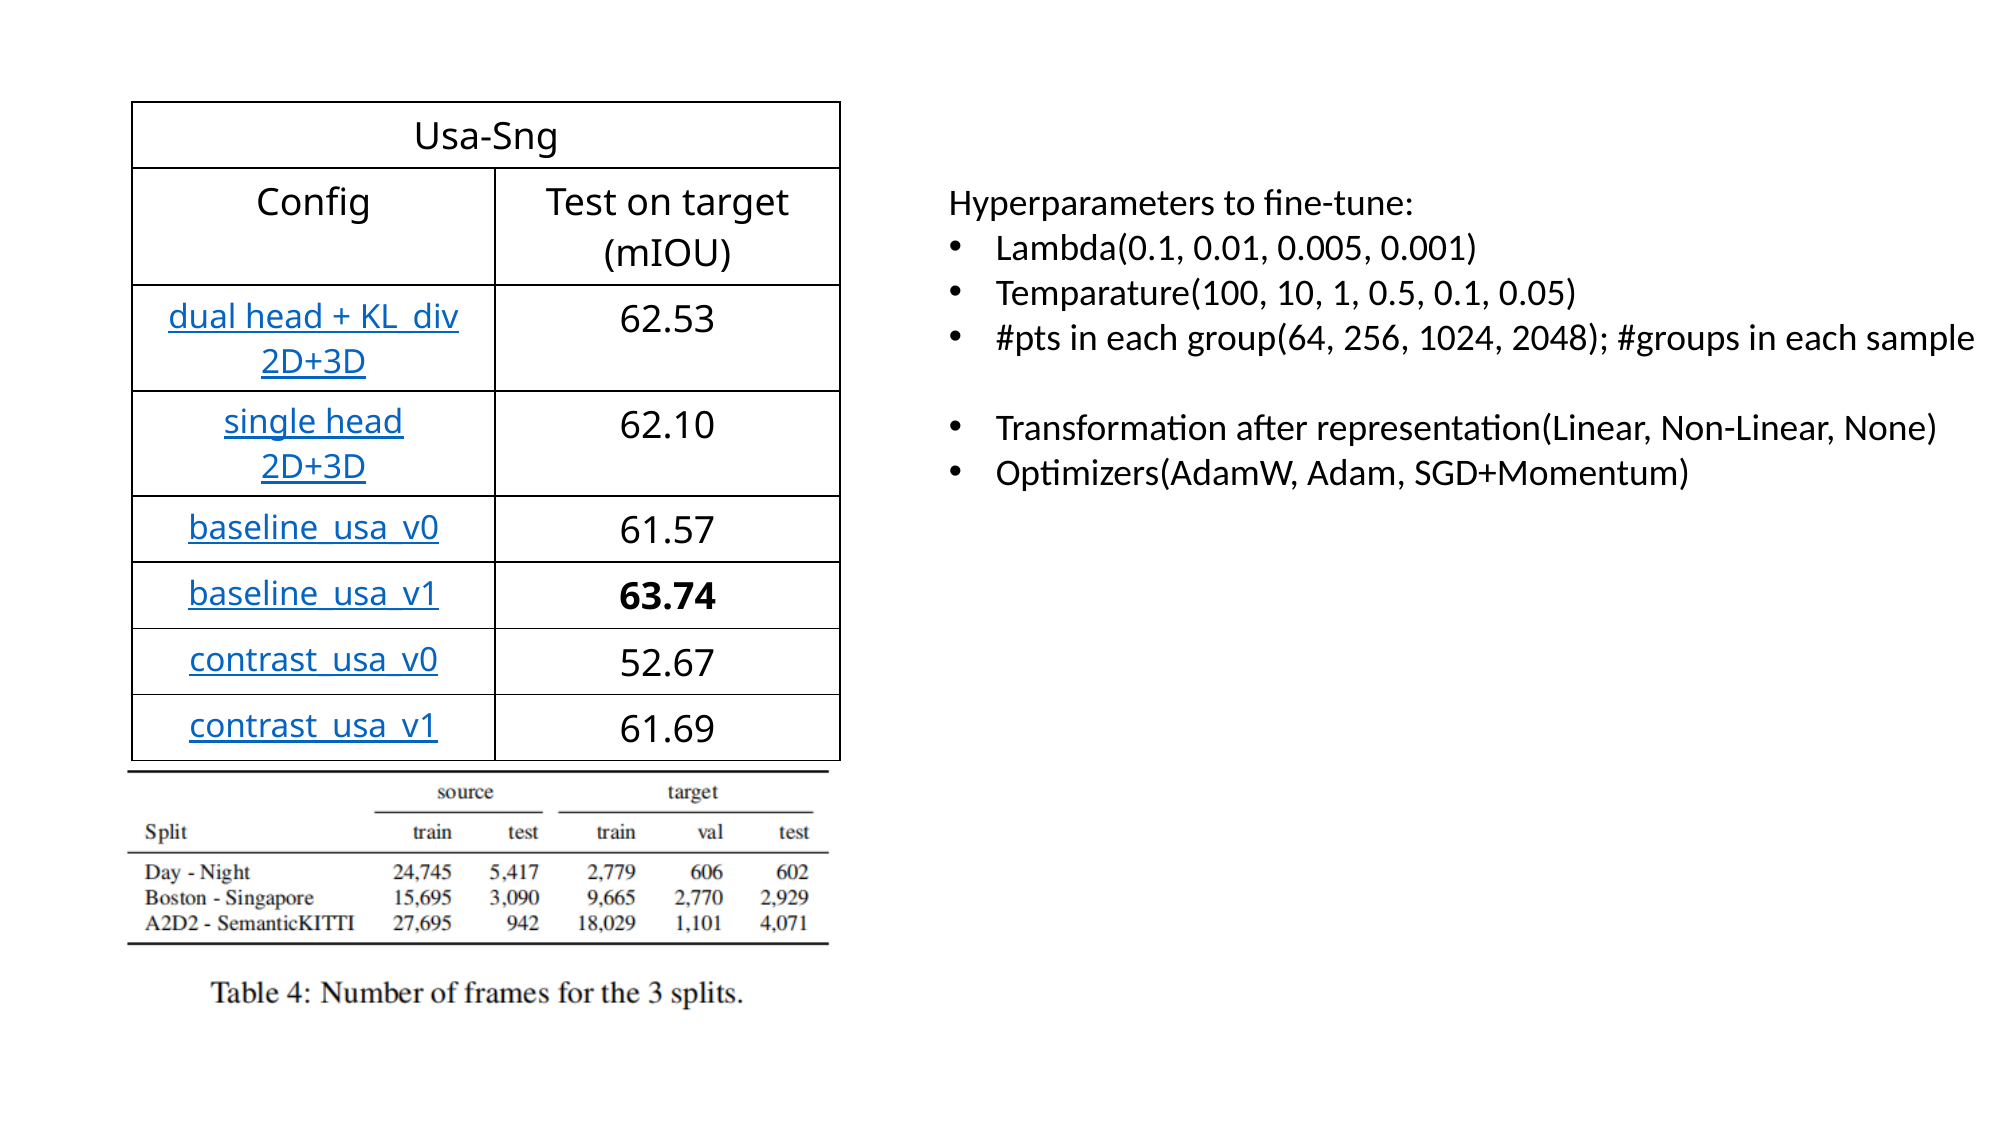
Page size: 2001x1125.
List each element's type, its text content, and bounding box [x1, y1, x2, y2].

table_cell baseline_usa_v0 [133, 497, 494, 561]
table_cell 61.57 [496, 497, 839, 561]
table_cell contrast_usa_v0 [133, 629, 494, 694]
table_cell 62.53 [496, 286, 839, 390]
table_cell 52.67 [496, 629, 839, 694]
table_cell 61.69 [496, 695, 839, 760]
table_cell Test on target (mIOU) [496, 169, 839, 284]
picture [90, 761, 841, 1023]
table_cell 63.74 [496, 563, 839, 628]
table_cell Config [133, 169, 494, 284]
table_cell 62.10 [496, 392, 839, 495]
table_cell single head 2D+3D [133, 392, 494, 495]
table_cell baseline_usa_v1 [133, 563, 494, 628]
table_cell dual head + KL_div 2D+3D [133, 286, 494, 390]
table_header Usa-Sng [133, 103, 839, 167]
table_cell contrast_usa_v1 [133, 695, 494, 760]
